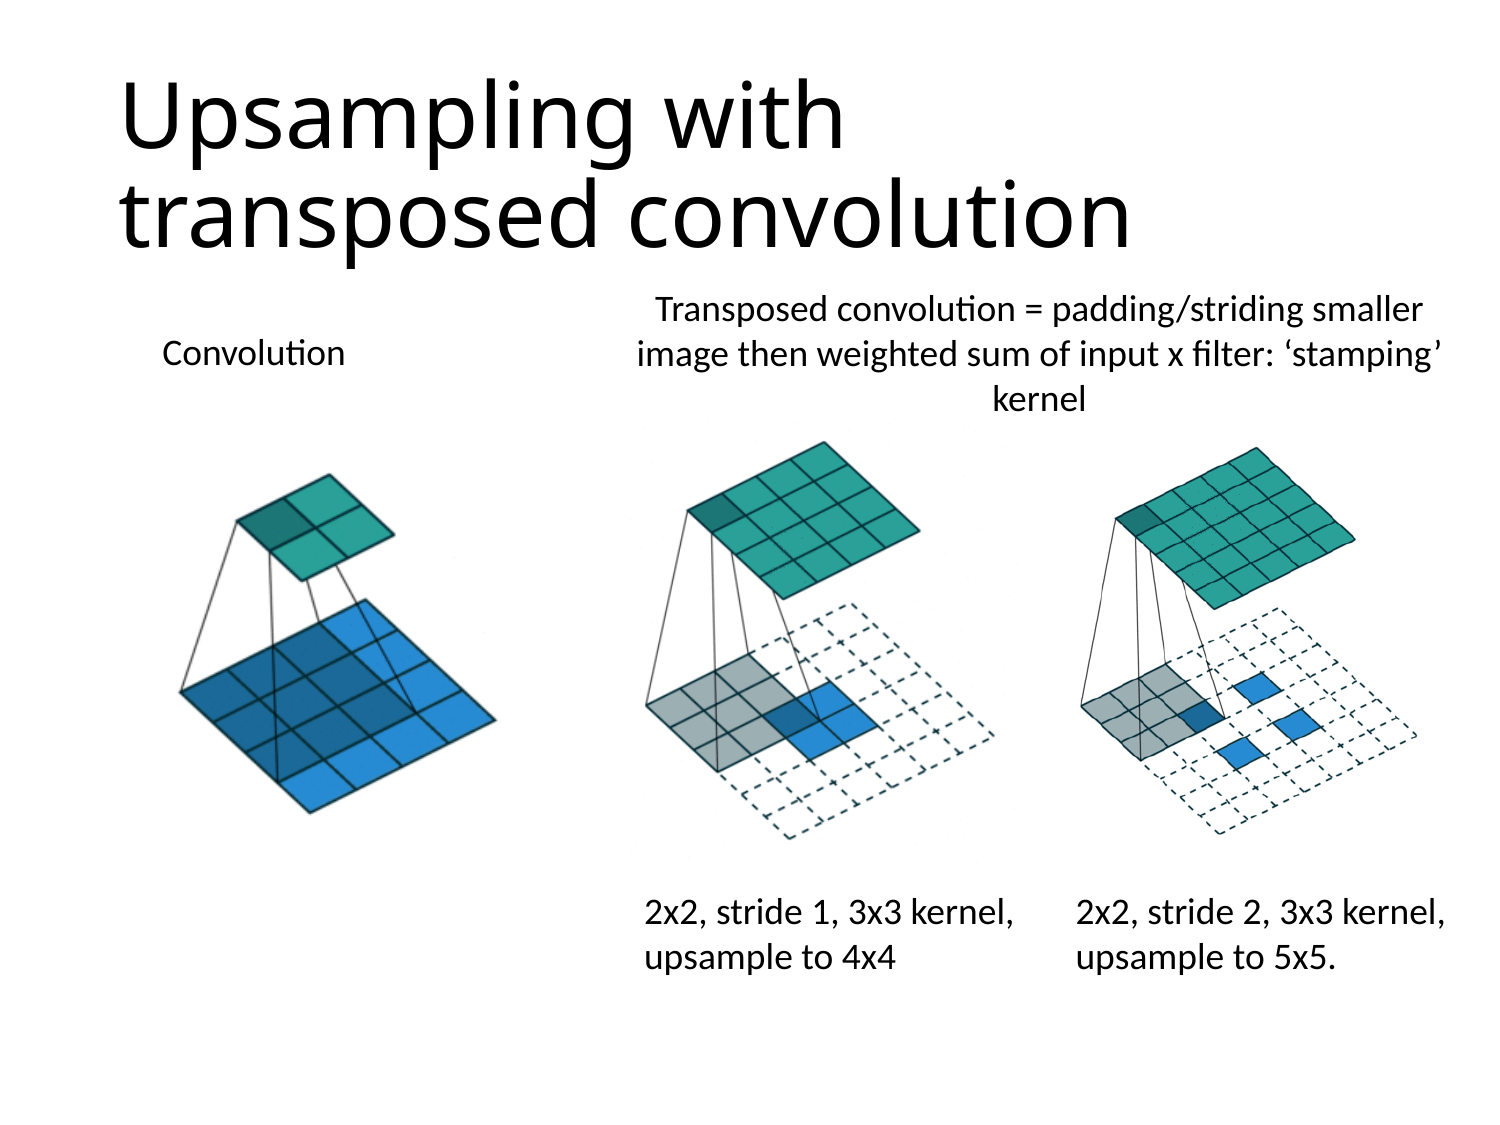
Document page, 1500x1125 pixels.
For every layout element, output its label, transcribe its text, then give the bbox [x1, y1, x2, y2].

picture [620, 417, 1019, 865]
title Upsampling with transposed convolution [103, 59, 1397, 278]
text_box 2x2, stride 2, 3x3 kernel, upsample to 5x5. [1060, 880, 1472, 985]
text_box Transposed convolution = padding/striding smaller image then weighted sum of input x filter: ‘stamping’ kernel [621, 276, 1458, 427]
text_box Convolution [147, 320, 468, 381]
picture [147, 441, 529, 847]
text_box 2x2, stride 1, 3x3 kernel, upsample to 4x4 [629, 880, 1040, 985]
picture [1060, 427, 1437, 854]
